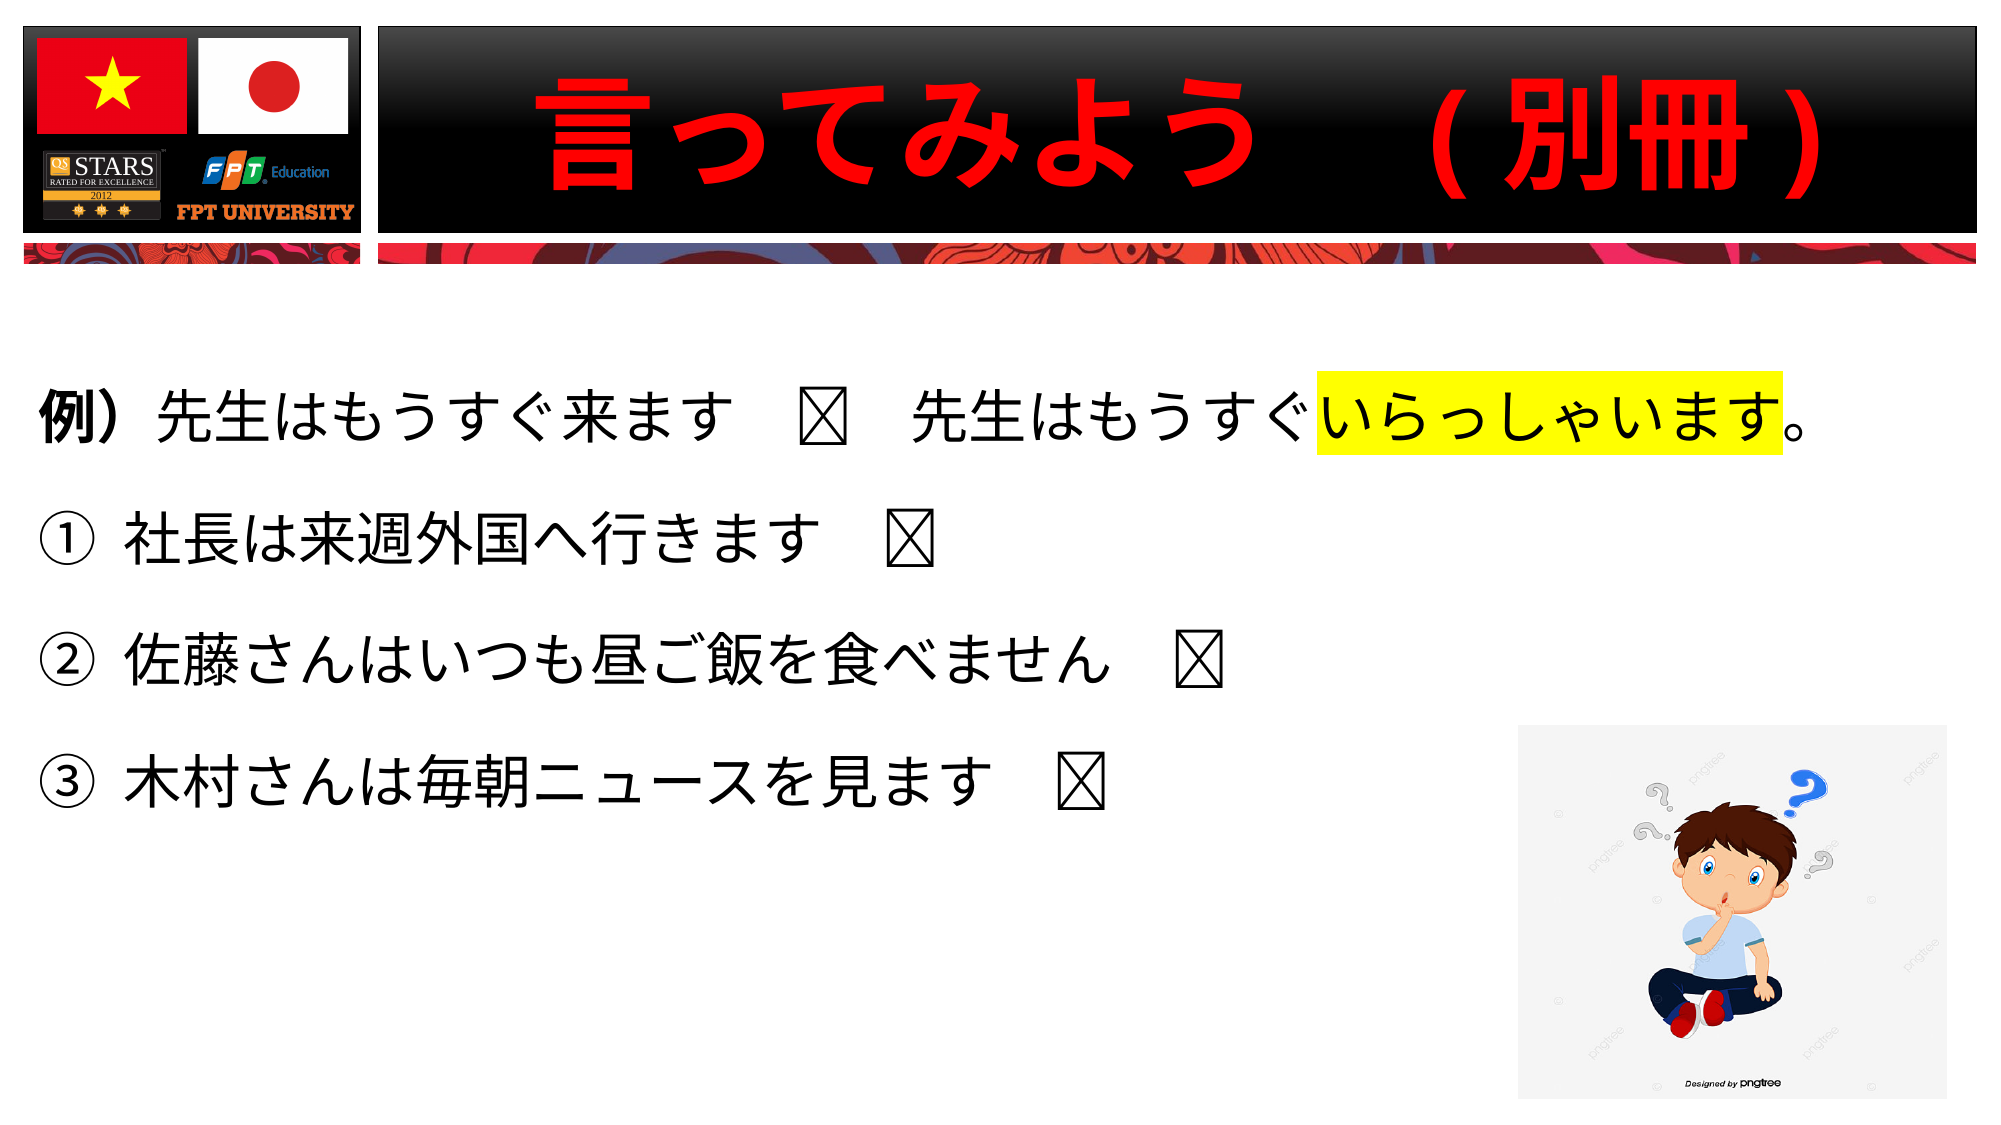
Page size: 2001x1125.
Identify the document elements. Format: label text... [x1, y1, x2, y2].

text_box [23, 26, 361, 233]
picture [1518, 725, 1947, 1099]
text_box 言ってみよう (別冊) [378, 26, 1977, 233]
picture [378, 243, 1977, 264]
text_box 例）先生はもうすぐ来ます  先生はもうすぐいらっしゃいます。 ① 社長は来週外国へ行きます  ② 佐藤さんはいつも昼ご飯を食べません  ③ 木村さんは毎朝ニュースを見ます  [23, 337, 1855, 823]
picture [36, 136, 361, 233]
picture [198, 38, 349, 134]
picture [23, 243, 361, 264]
picture [37, 38, 187, 134]
